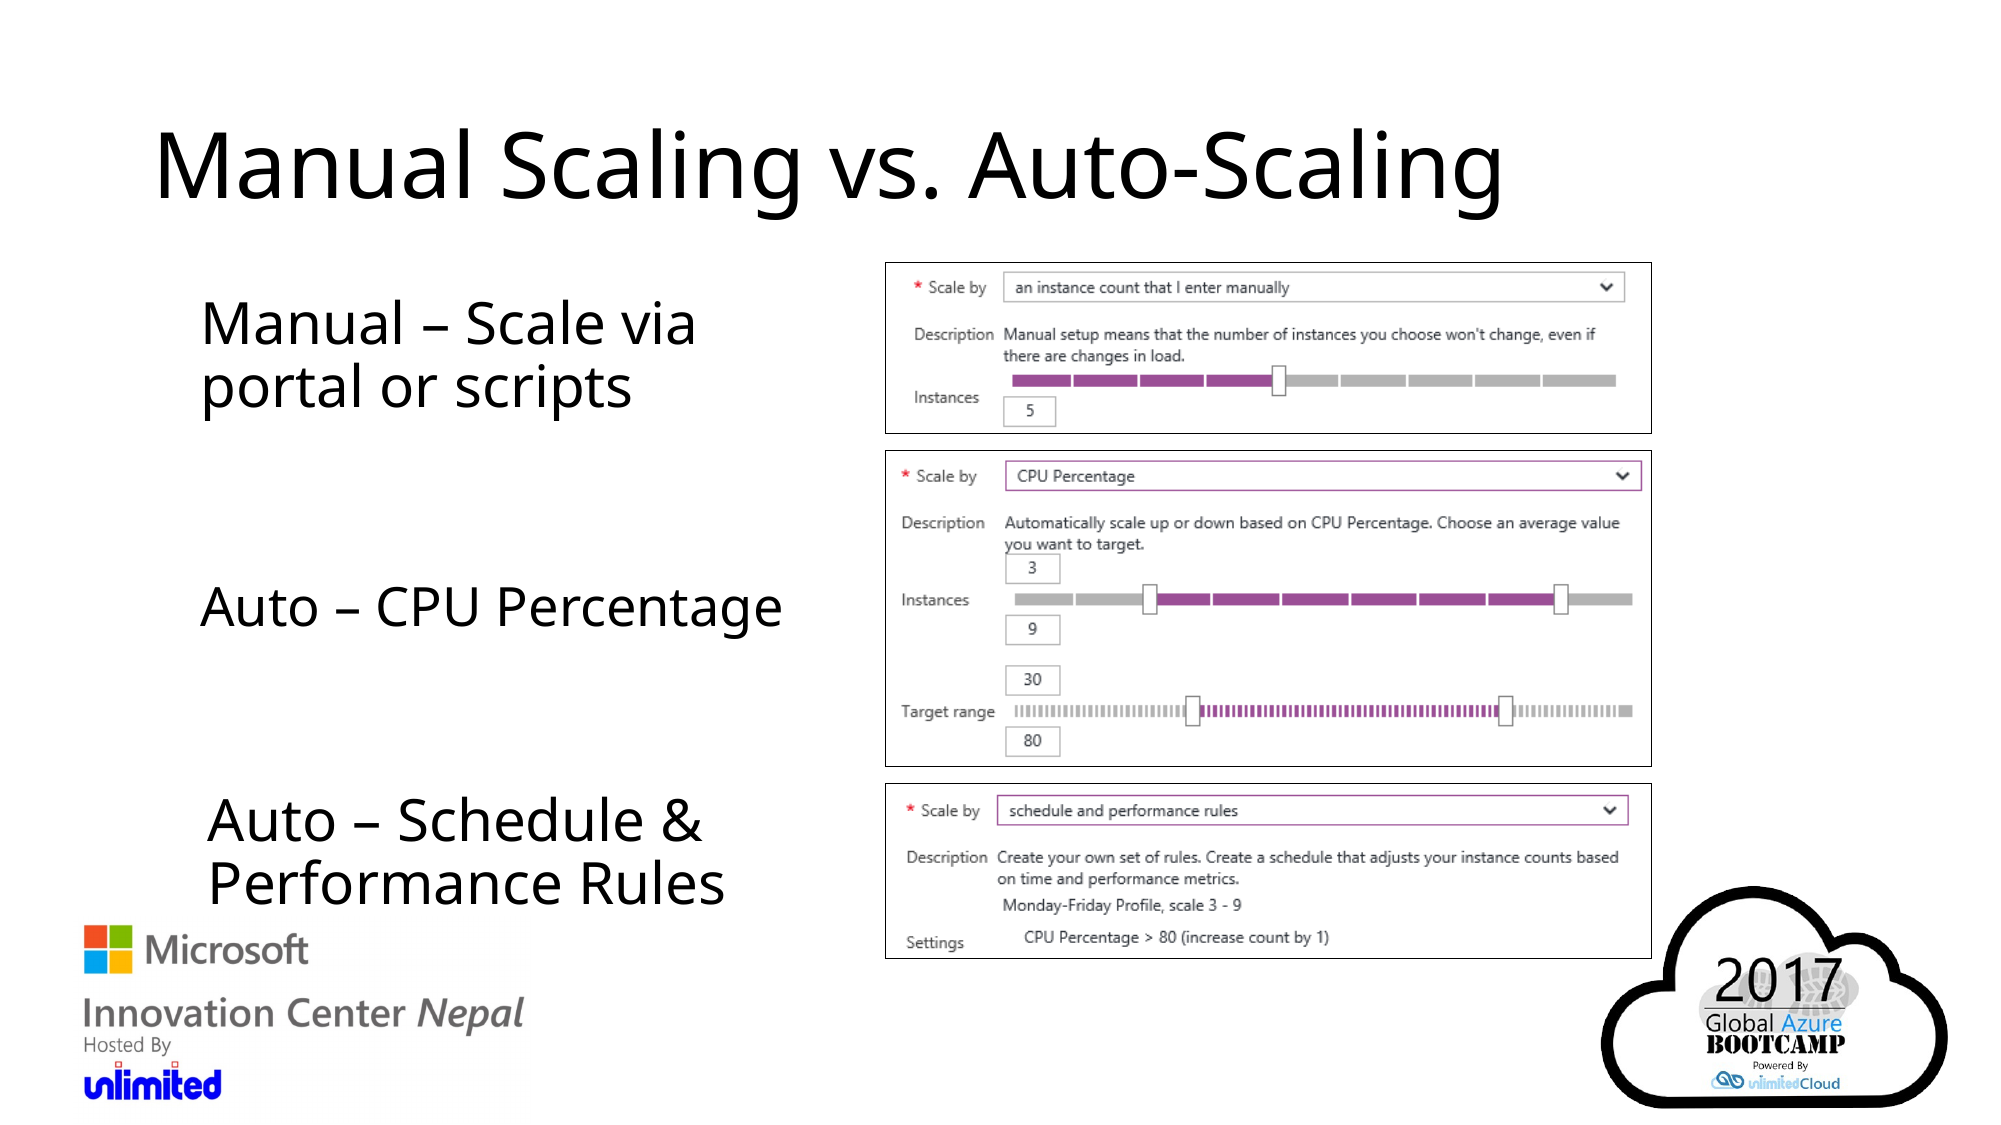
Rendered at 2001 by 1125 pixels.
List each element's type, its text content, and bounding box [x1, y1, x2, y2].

text_box Auto – CPU Percentage [185, 572, 885, 646]
picture [73, 916, 531, 1124]
text_box Auto – Schedule & Performance Rules [192, 783, 843, 857]
picture [885, 783, 1948, 1110]
picture [885, 261, 1652, 434]
title Manual Scaling vs. Auto-Scaling [137, 59, 1863, 278]
text_box Manual – Scale via portal or scripts [185, 286, 850, 370]
picture [885, 450, 1652, 767]
